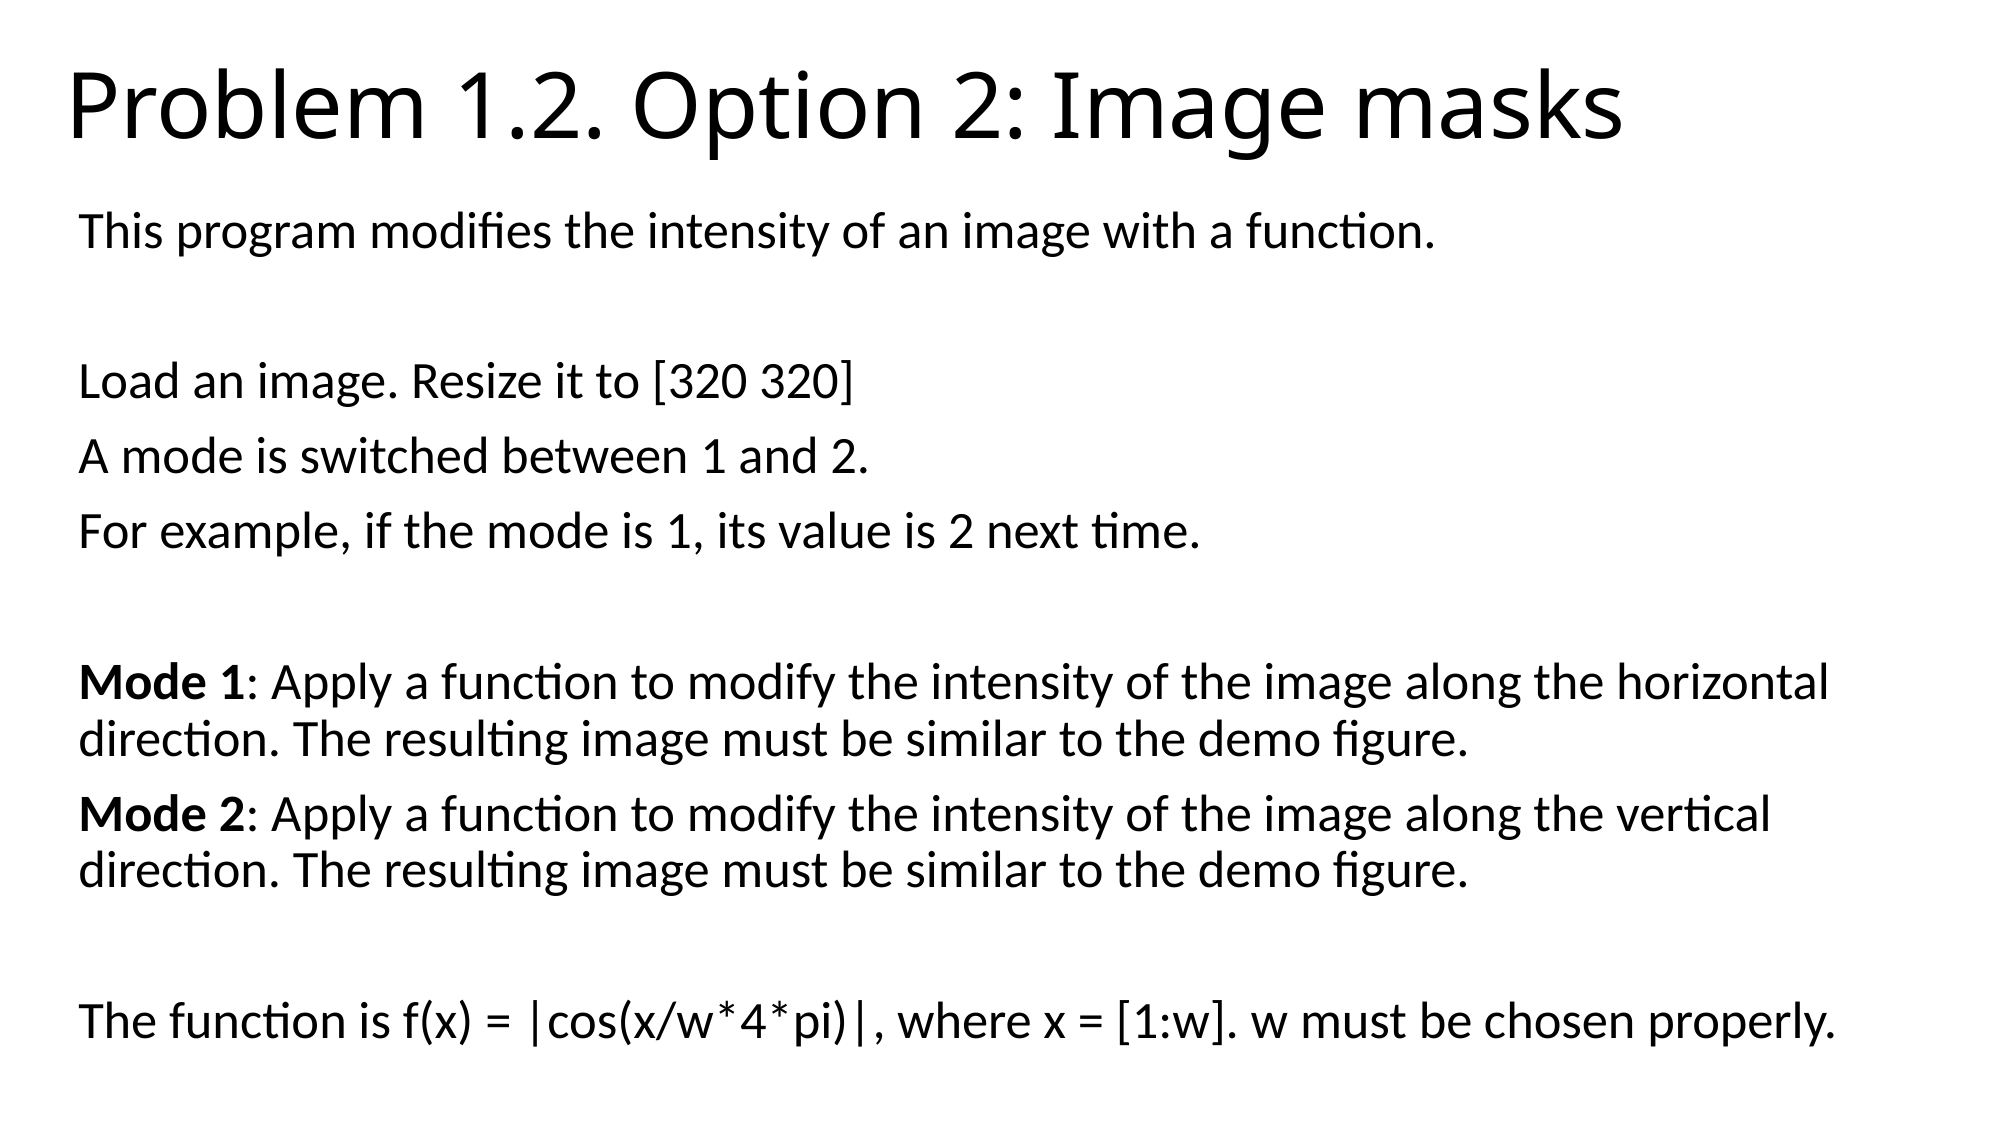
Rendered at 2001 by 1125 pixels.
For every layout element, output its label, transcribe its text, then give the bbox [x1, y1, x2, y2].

text_box Problem 1.2. Option 2: Image masks [49, 0, 1775, 218]
list This program modifies the intensity of an image with a function. Load an image. Resize it to [320 320] A mode is switched between 1 and 2. For example, if the mode is 1, its value is 2 next time. Mode 1: Apply a function to modify the intensity of the image along the horizontal direction. The resulting image must be similar to the demo figure. Mode 2: Apply a function to modify the intensity of the image along the vertical direction. The resulting image must be similar to the demo figure. The function is f(x) = |cos(x/w*4*pi)|, where x = [1:w]. w must be chosen properly. [63, 195, 1961, 1060]
